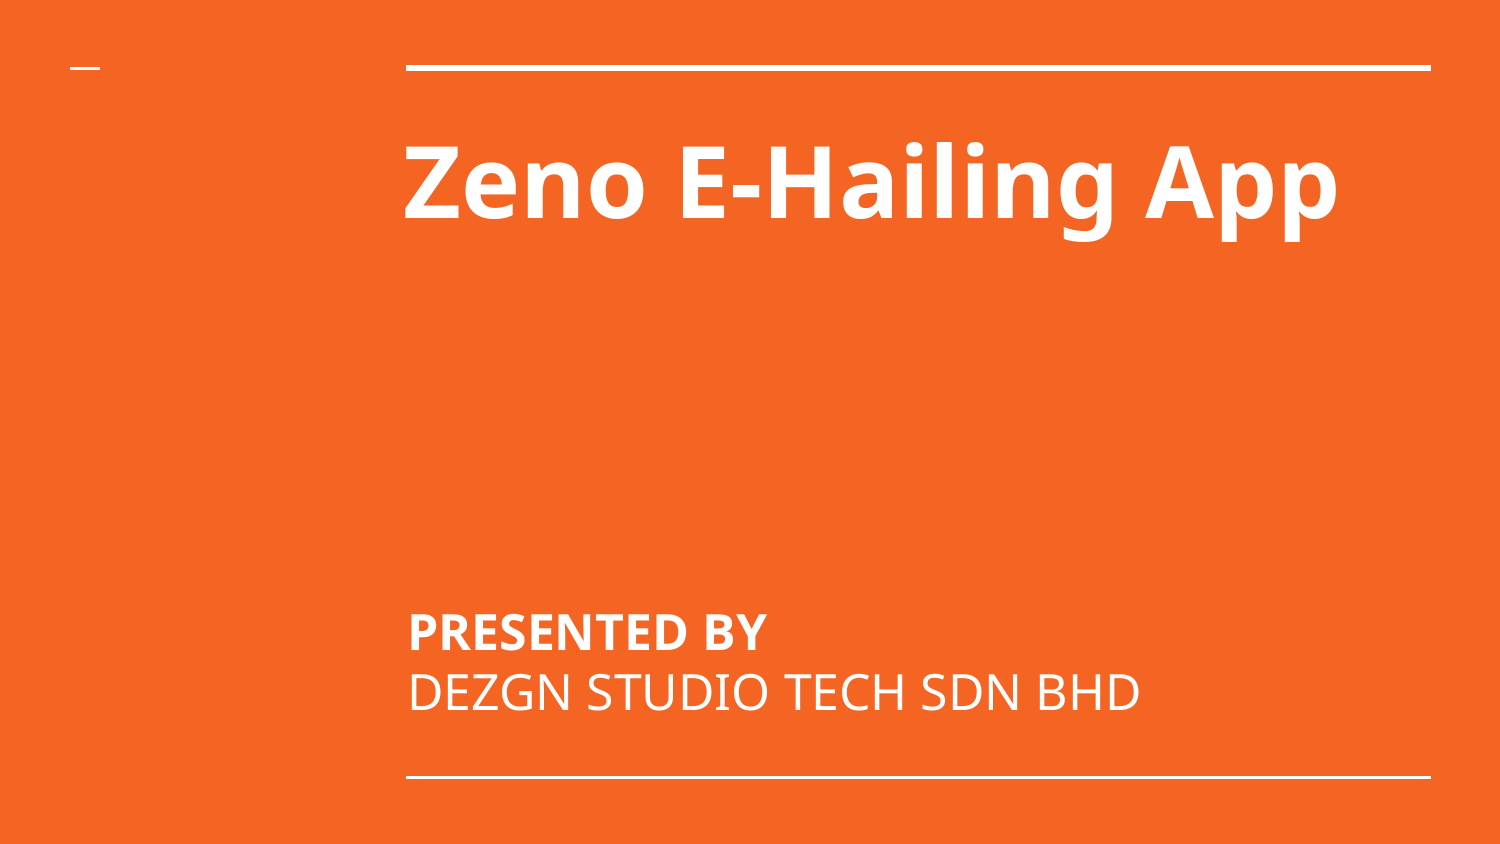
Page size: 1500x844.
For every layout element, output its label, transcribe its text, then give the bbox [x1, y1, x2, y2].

subtitle PRESENTED BY DEZGN STUDIO TECH SDN BHD [392, 531, 1431, 735]
title Zeno E-Hailing App [389, 103, 1428, 357]
